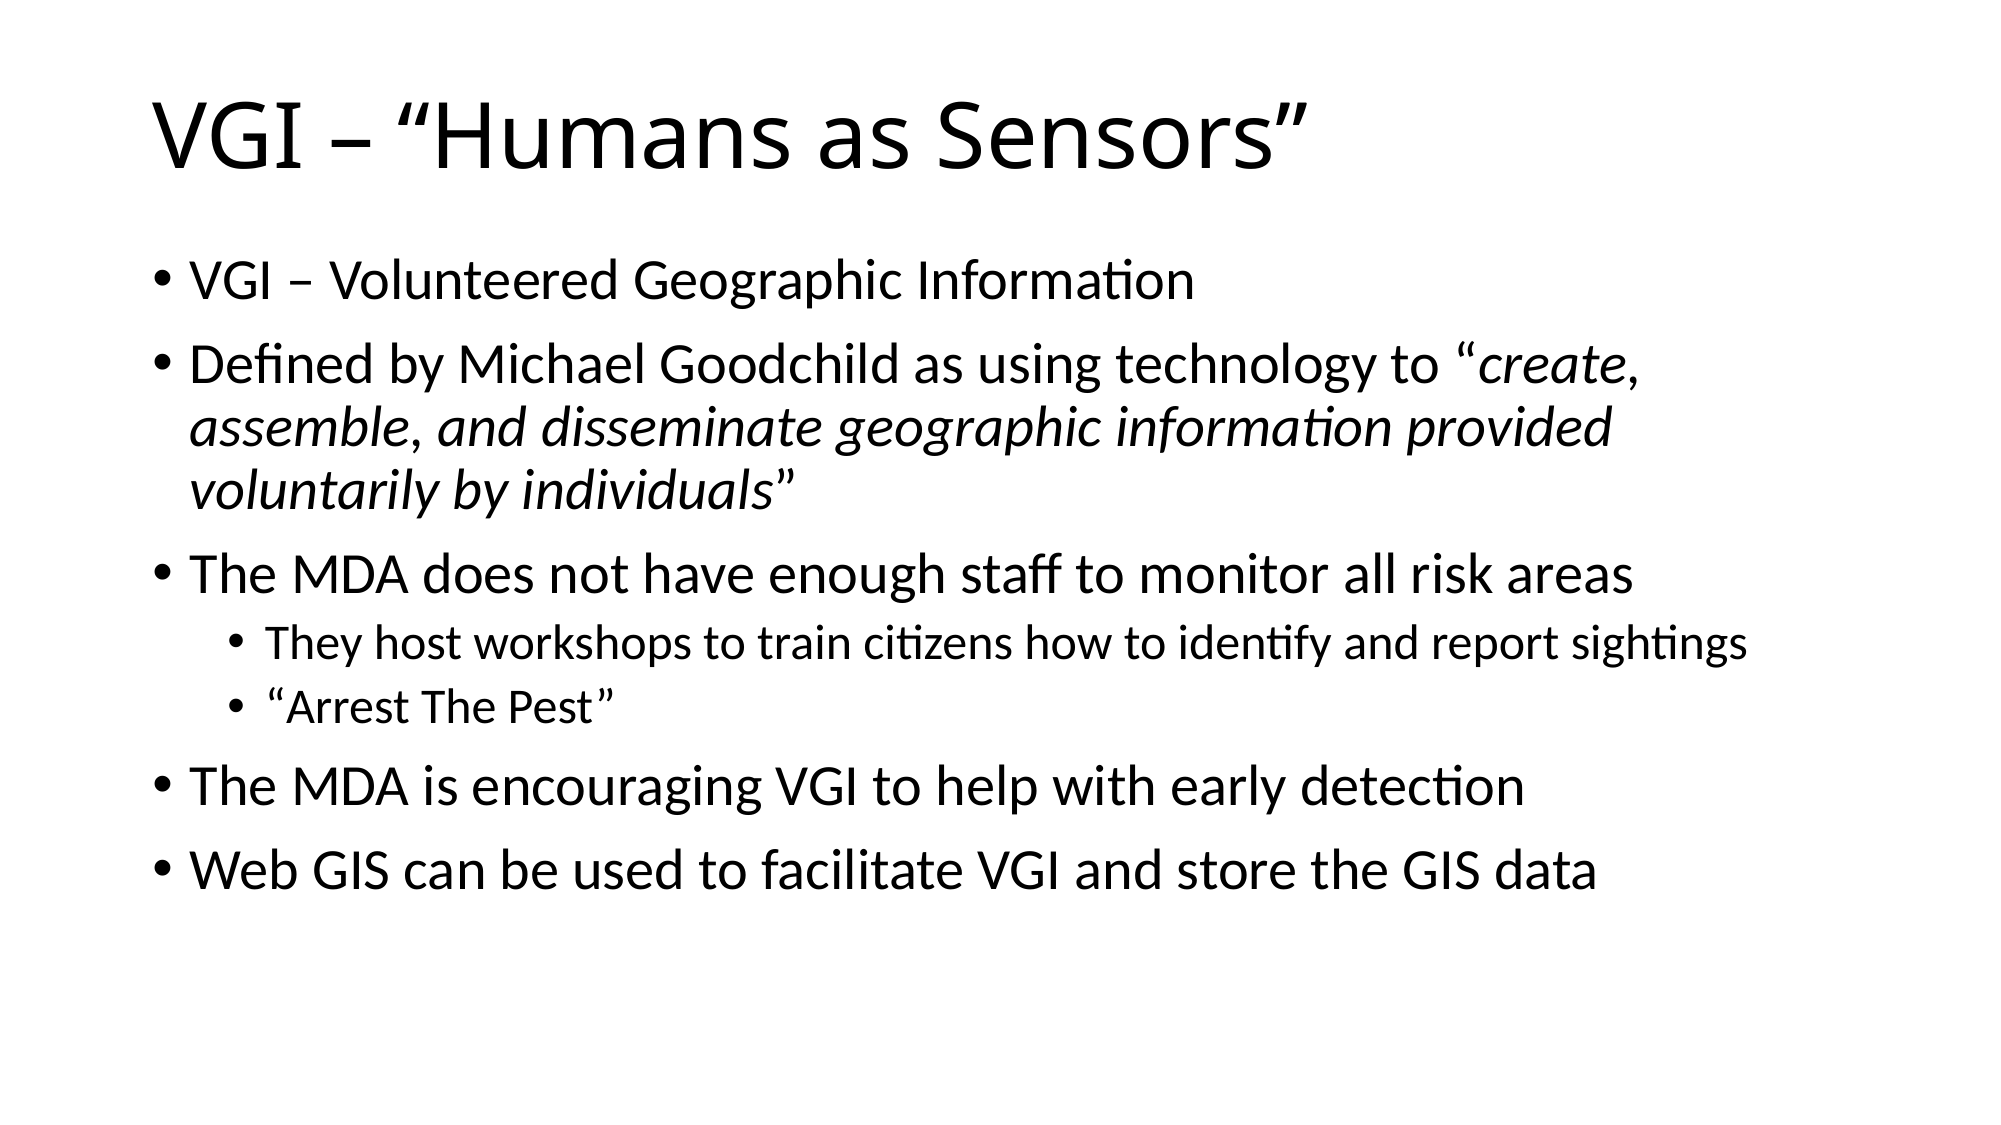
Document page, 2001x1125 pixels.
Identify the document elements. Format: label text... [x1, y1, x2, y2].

title VGI – “Humans as Sensors” [137, 59, 1863, 219]
list VGI – Volunteered Geographic Information Defined by Michael Goodchild as using technology to “create, assemble, and disseminate geographic information provided voluntarily by individuals” The MDA does not have enough staff to monitor all risk areas They host workshops to train citizens how to identify and report sightings “Arrest The Pest” The MDA is encouraging VGI to help with early detection Web GIS can be used to facilitate VGI and store the GIS data [137, 242, 1863, 1014]
